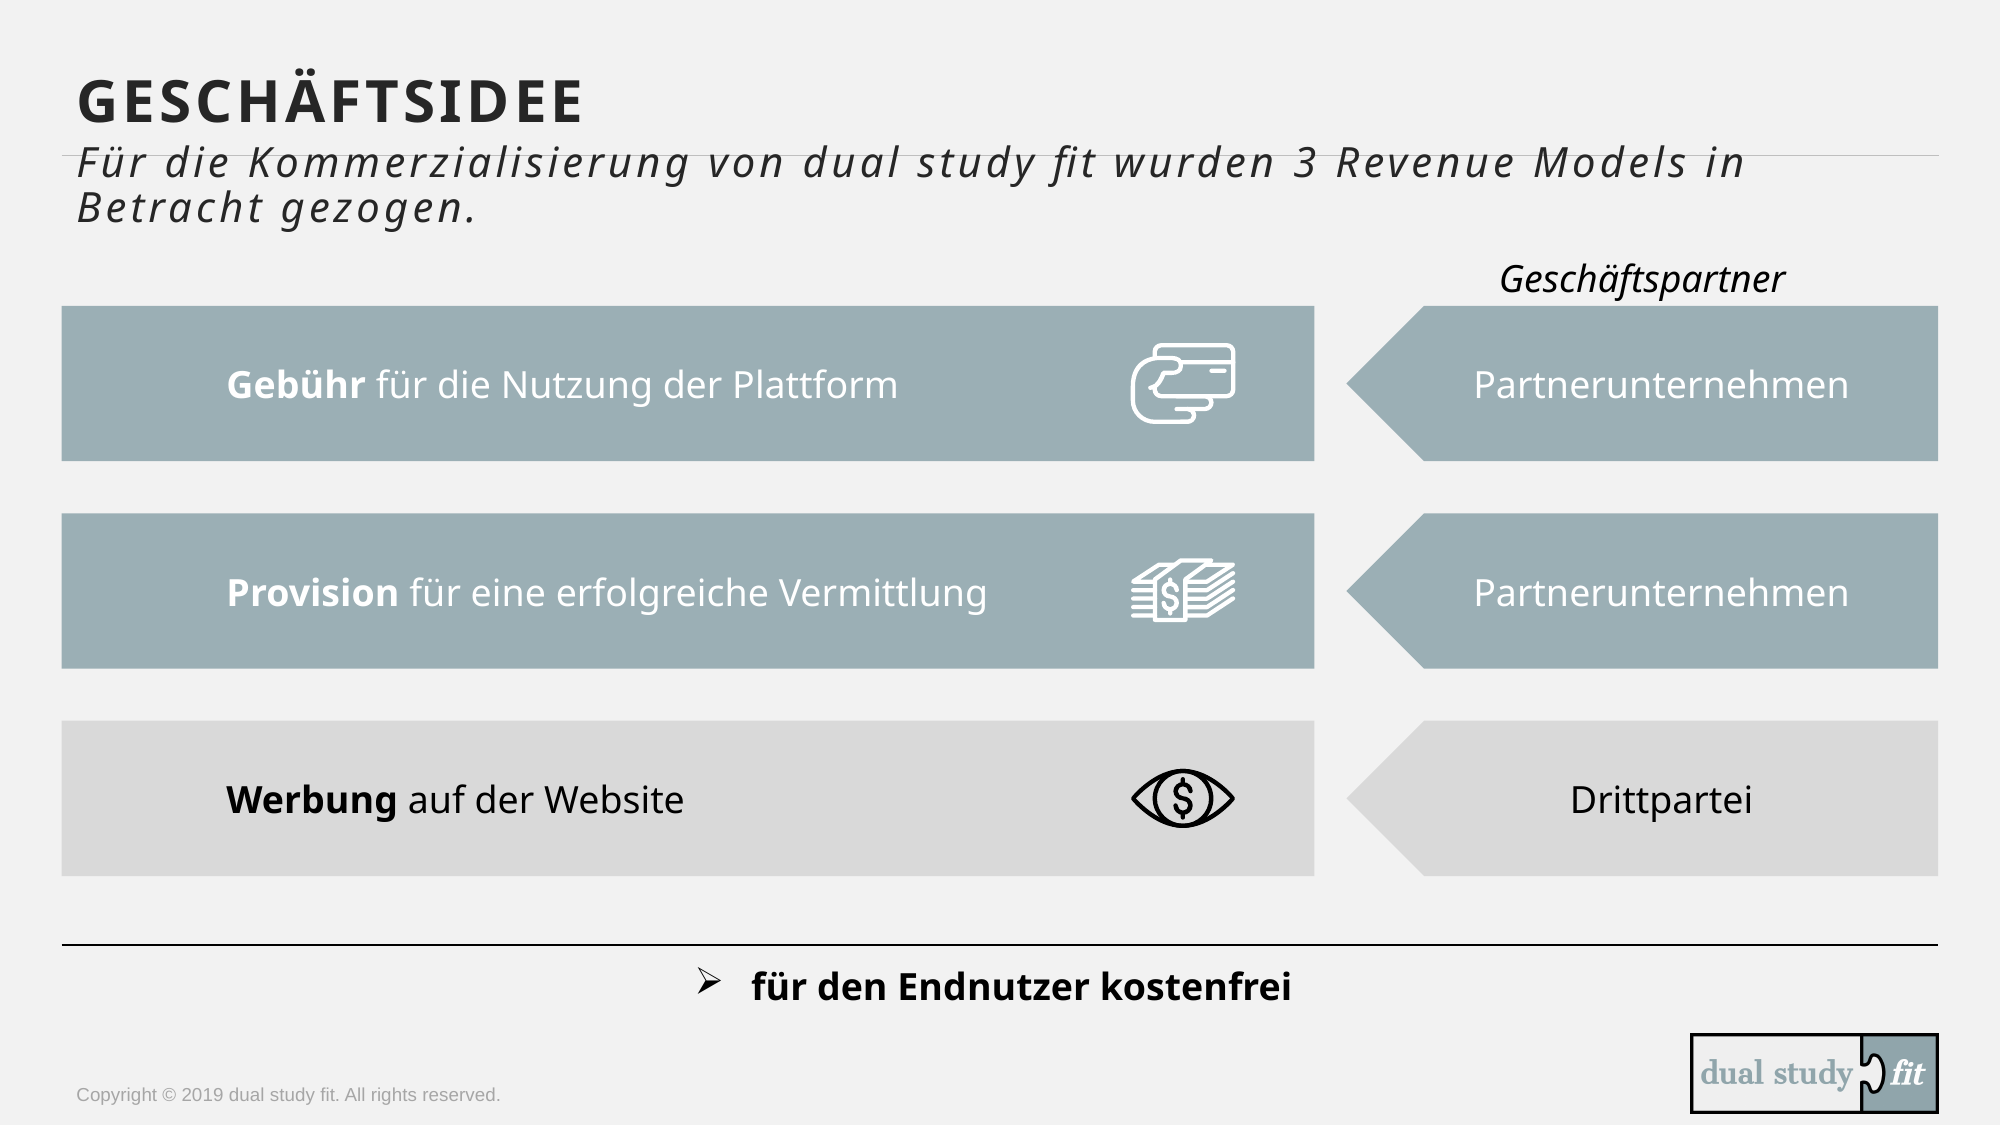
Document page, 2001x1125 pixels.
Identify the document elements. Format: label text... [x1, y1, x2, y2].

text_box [1130, 558, 1236, 623]
footer Copyright © 2019 dual study fit. All rights reserved. [61, 1075, 1188, 1114]
text_box Gebühr für die Nutzung der Plattform [61, 305, 1315, 462]
text_box Werbung auf der Website [61, 720, 1315, 877]
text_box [1130, 343, 1236, 424]
text_box für den Endnutzer kostenfrei [61, 945, 1927, 1028]
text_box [1130, 768, 1236, 828]
text_box Geschäftspartner [1346, 248, 1939, 308]
text_box Provision für eine erfolgreiche Vermittlung [61, 512, 1315, 670]
text_box Partnerunternehmen [1345, 305, 1940, 463]
picture [1690, 1033, 1939, 1114]
text_box Drittpartei [1345, 719, 1940, 878]
text_box Für die Kommerzialisierung von dual study fit wurden 3 Revenue Models in Betracht gezogen. [61, 158, 1939, 214]
text_box Partnerunternehmen [1345, 512, 1940, 670]
title Geschäftsidee [61, 49, 1535, 158]
